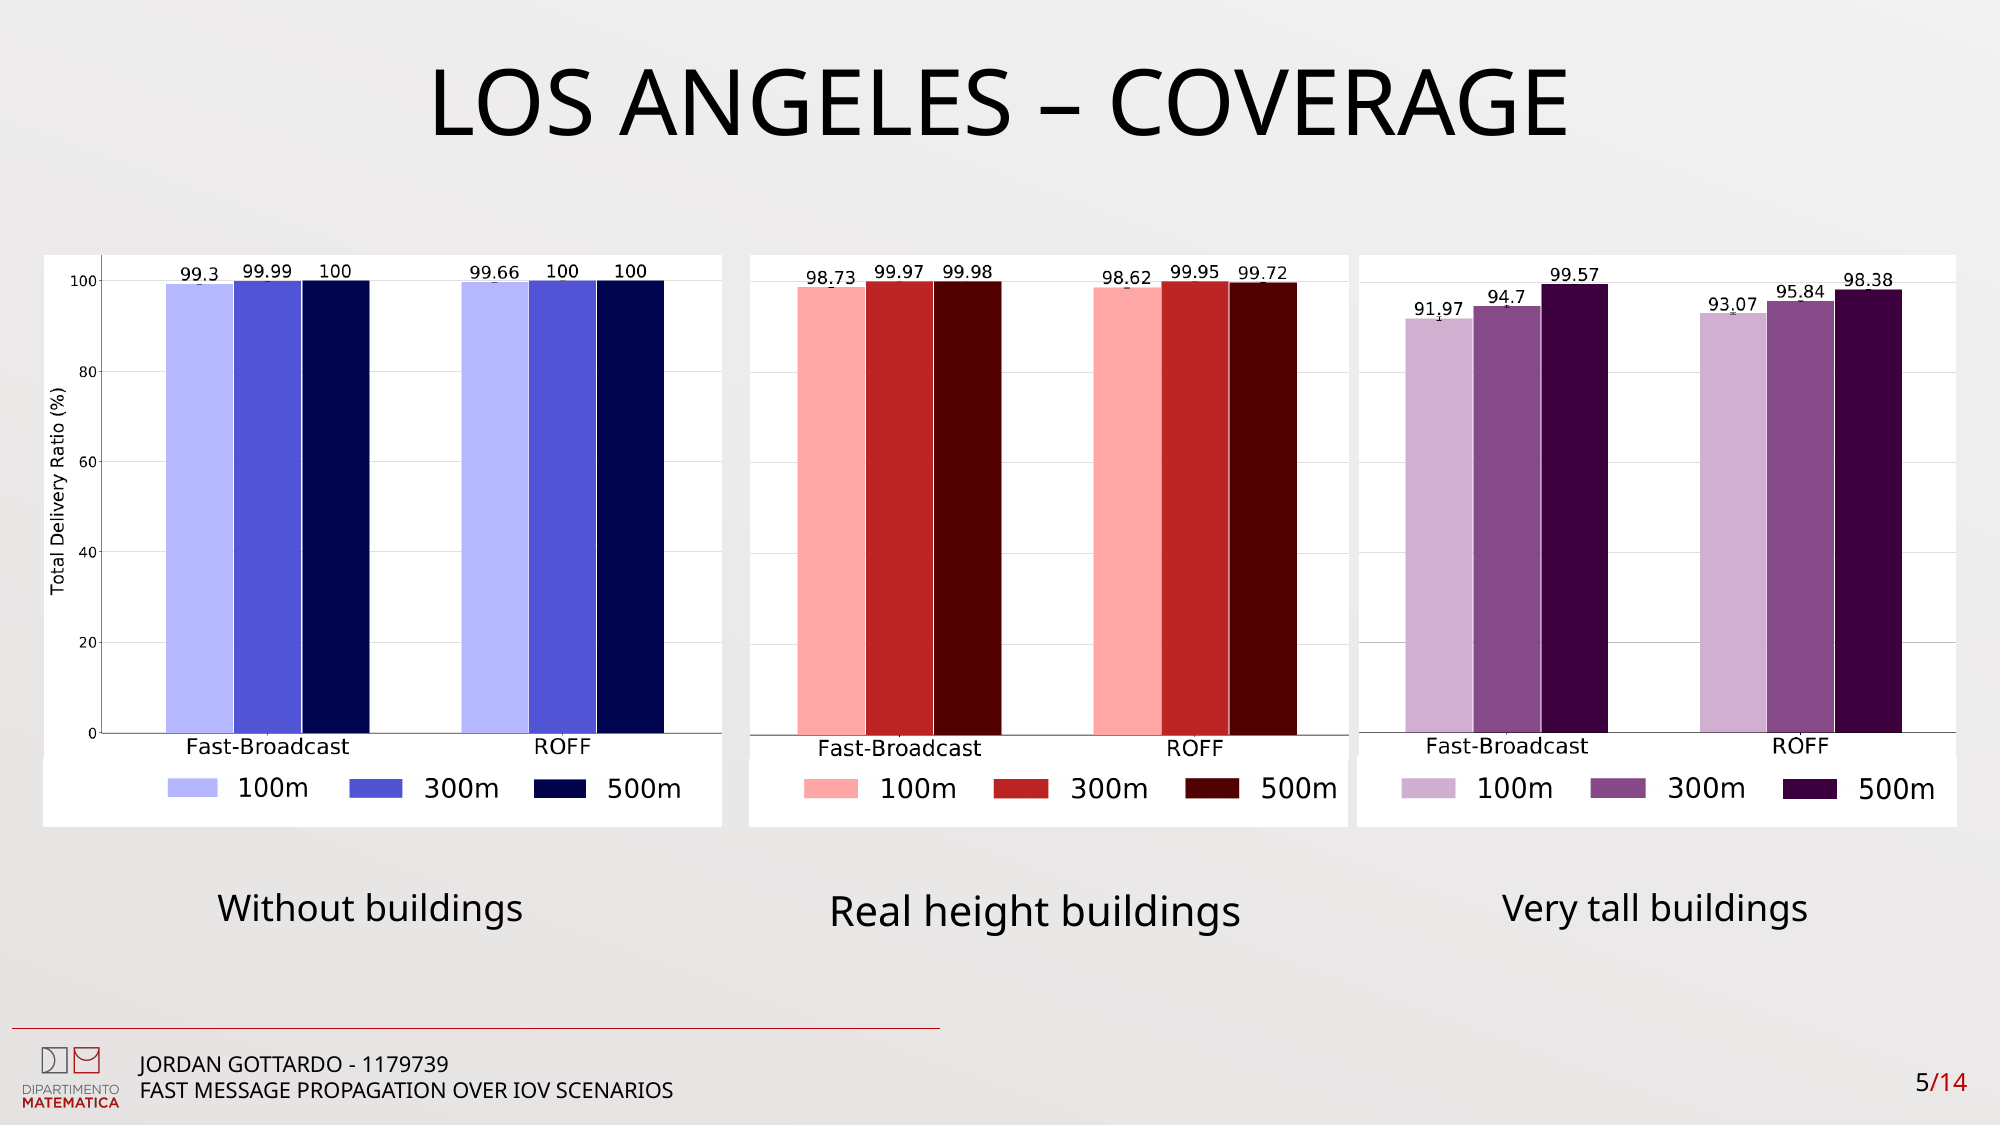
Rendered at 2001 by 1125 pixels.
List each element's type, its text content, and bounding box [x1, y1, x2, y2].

text_box [1357, 755, 1957, 827]
picture [349, 778, 499, 799]
picture [750, 255, 1349, 759]
text_box Without buildings [202, 877, 563, 946]
picture [167, 777, 309, 799]
picture [803, 778, 956, 799]
picture [1590, 777, 1745, 799]
text_box LOS ANGELES – COVERAGE [0, 0, 2000, 208]
picture [993, 778, 1148, 799]
text_box 5 [1885, 1058, 1945, 1104]
text_box Real height buildings [813, 877, 1284, 946]
text_box [749, 758, 1348, 827]
picture [44, 255, 722, 759]
picture [1184, 777, 1337, 799]
text_box [43, 758, 722, 827]
text_box Very tall buildings [1487, 877, 1848, 946]
picture [1782, 778, 1935, 800]
picture [1359, 255, 1956, 759]
picture [1400, 777, 1553, 799]
picture [23, 1047, 119, 1108]
picture [533, 778, 681, 799]
